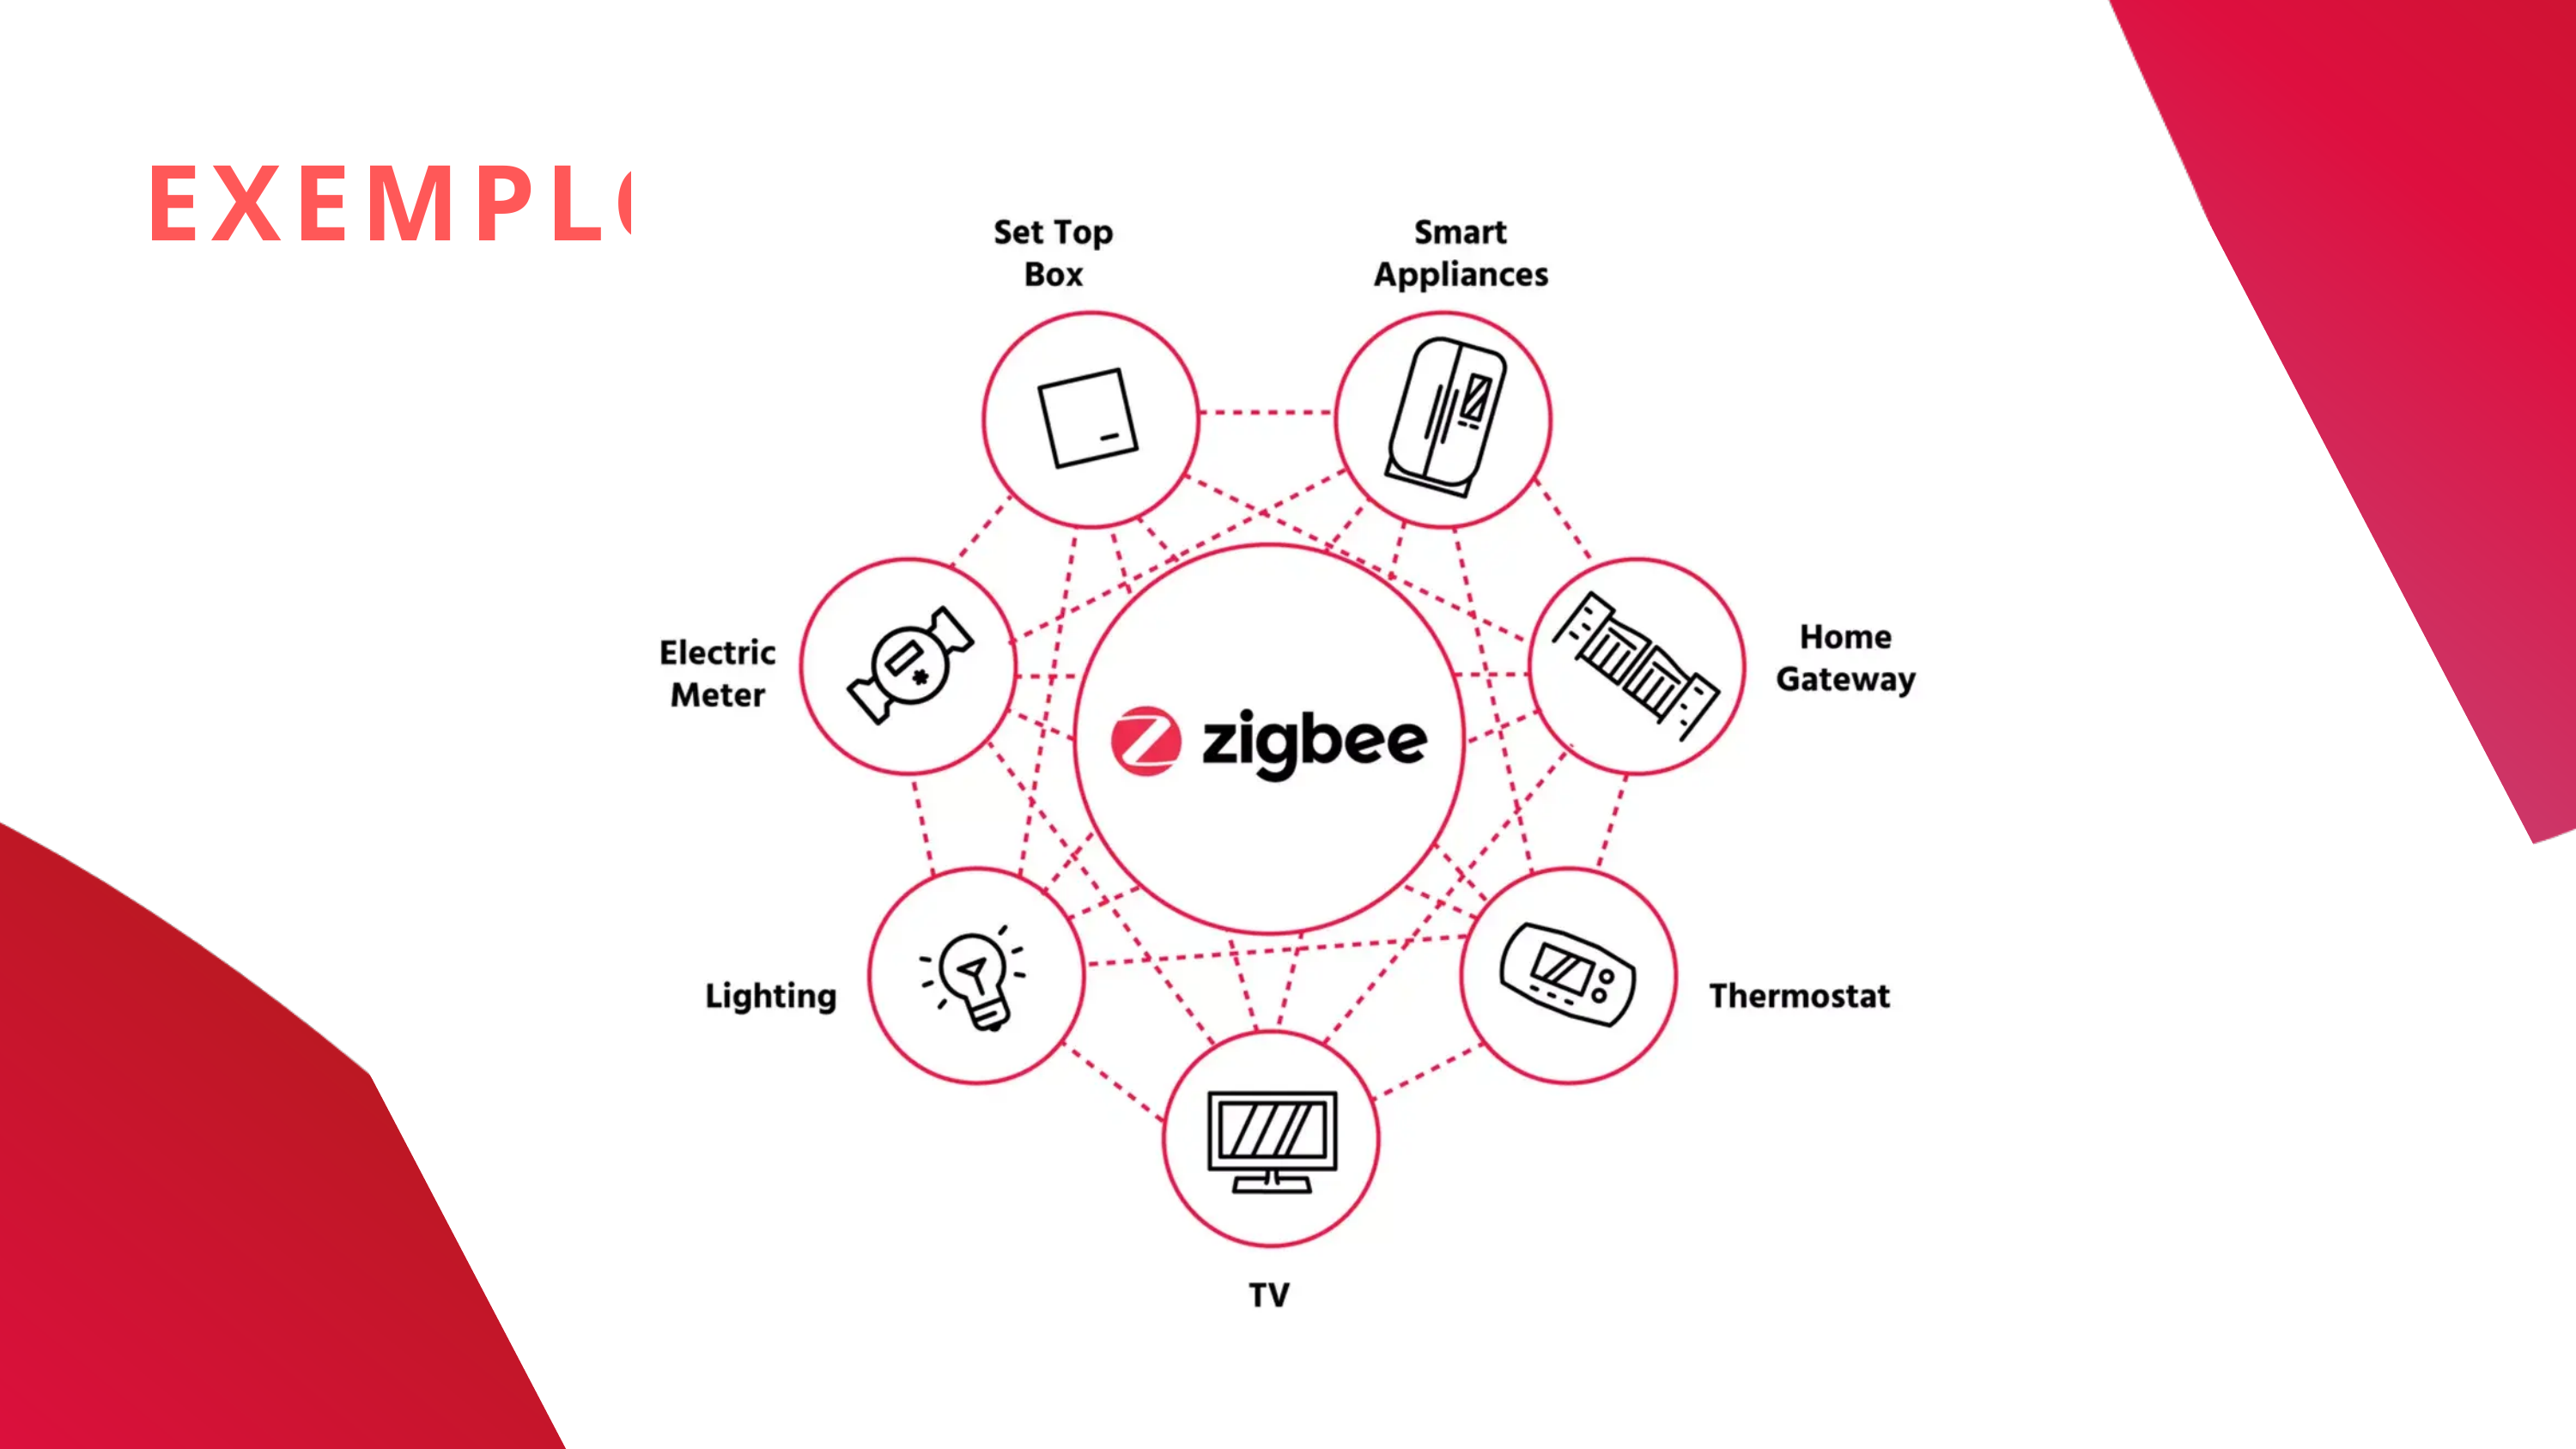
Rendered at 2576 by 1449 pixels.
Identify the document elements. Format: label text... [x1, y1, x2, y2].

text_box EXEMPLO [124, 137, 717, 262]
text_box [0, 709, 567, 1449]
text_box [2093, 0, 2576, 864]
text_box [234, 172, 2342, 1358]
